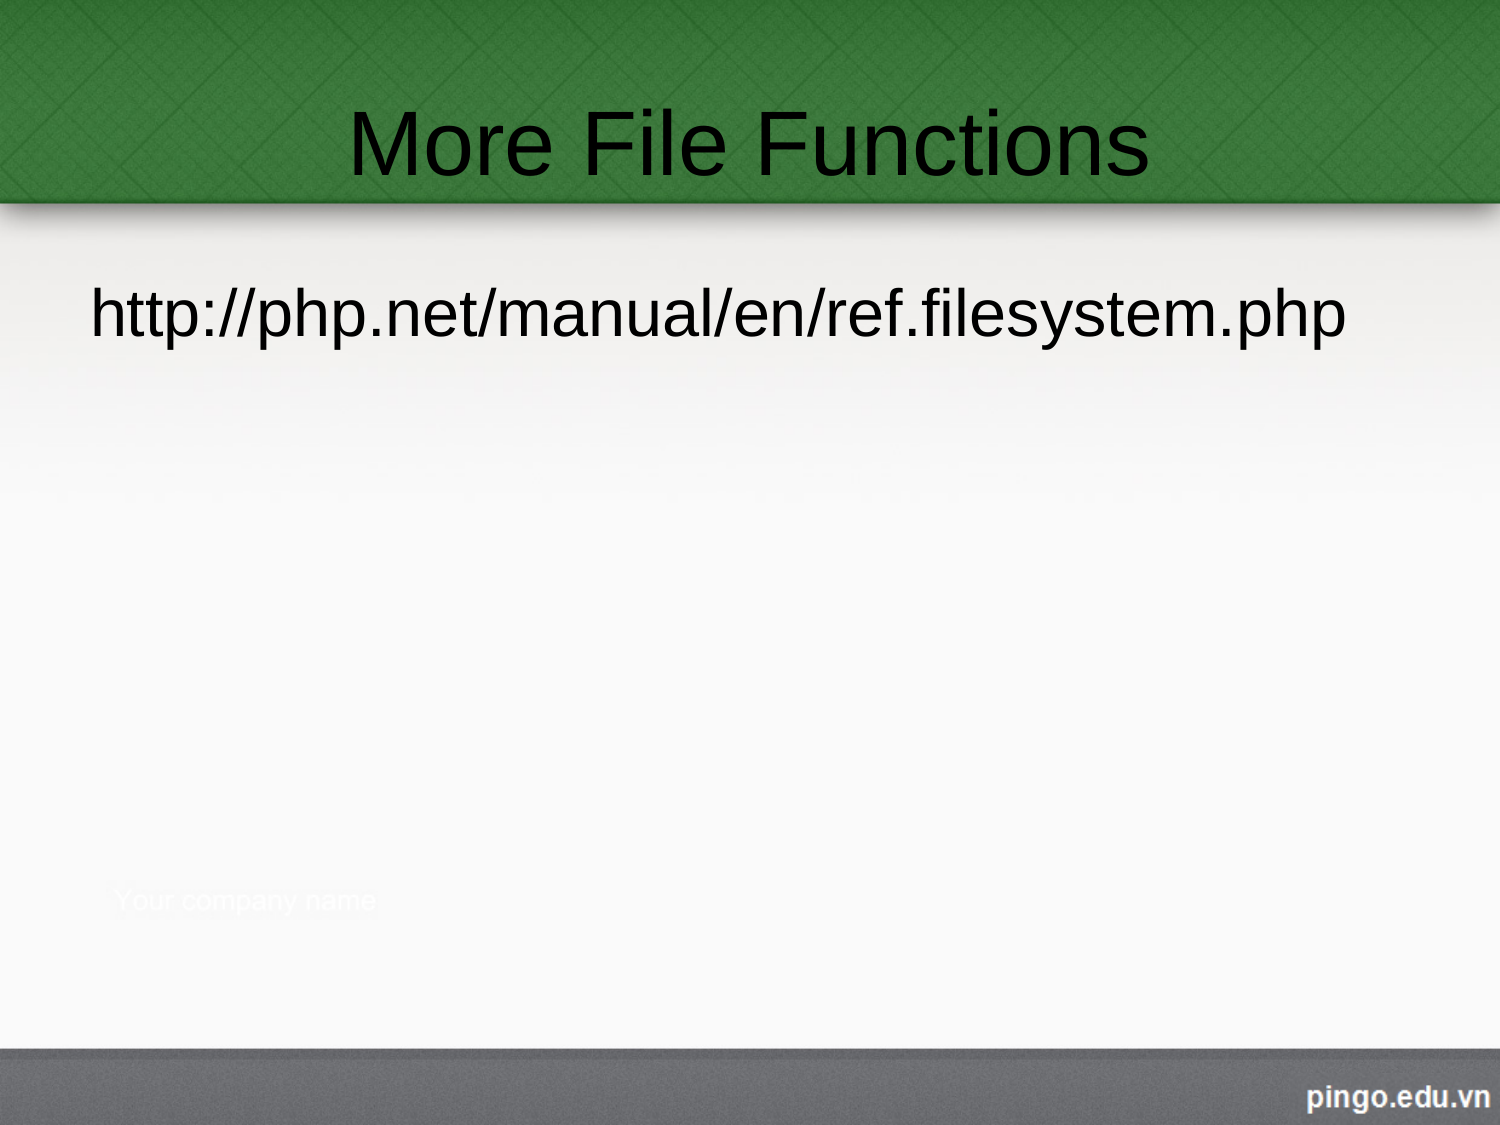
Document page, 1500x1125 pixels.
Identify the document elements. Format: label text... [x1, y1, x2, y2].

title More File Functions [74, 44, 1426, 233]
picture [0, 0, 1500, 1125]
list http://php.net/manual/en/ref.filesystem.php [74, 262, 1426, 1006]
